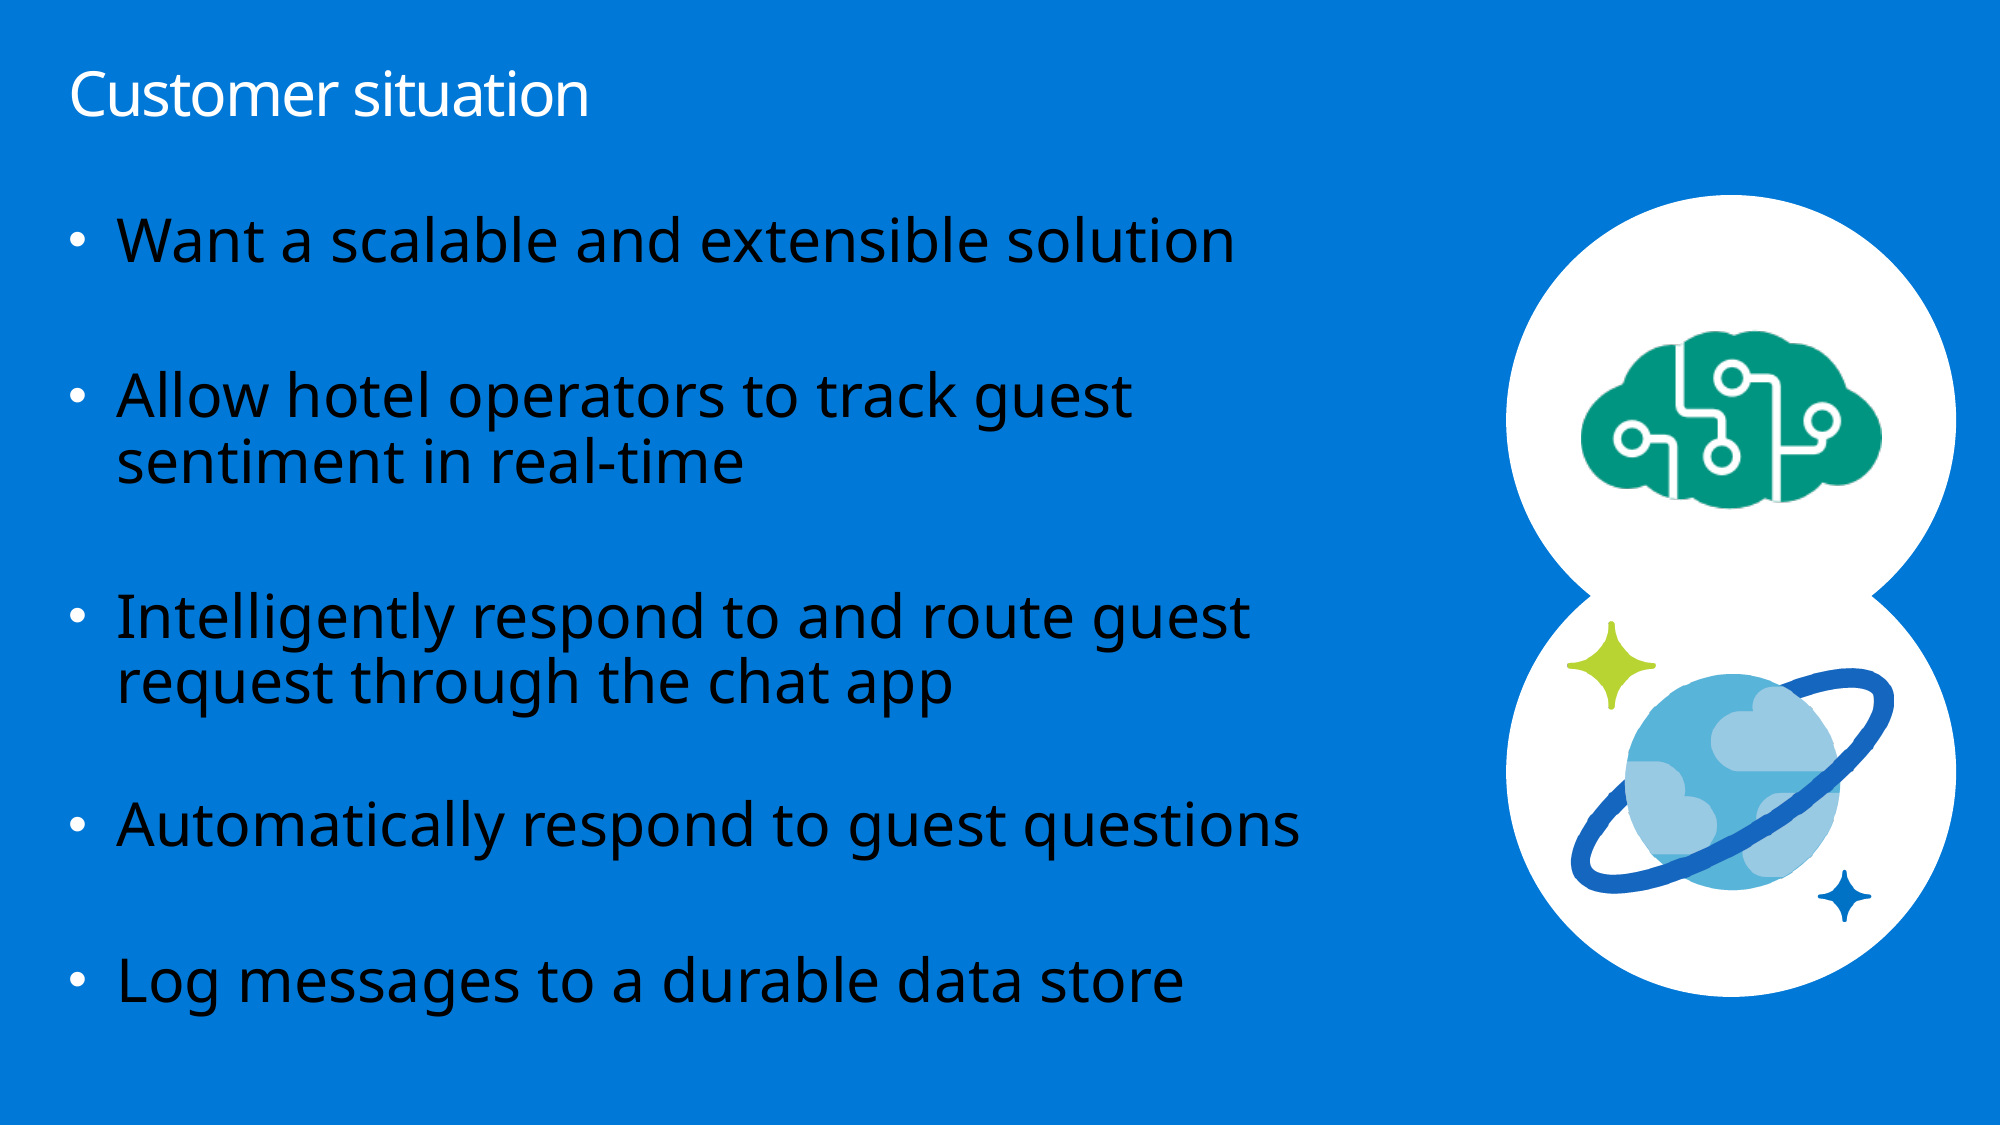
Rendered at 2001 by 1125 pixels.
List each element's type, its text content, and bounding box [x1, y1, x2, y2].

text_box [1445, 194, 2000, 998]
list Want a scalable and extensible solution Allow hotel operators to track guest sentiment in real-time Intelligently respond to and route guest request through the chat app Automatically respond to guest questions Log messages to a durable data store [44, 195, 1413, 1047]
title Customer situation [44, 47, 1957, 196]
